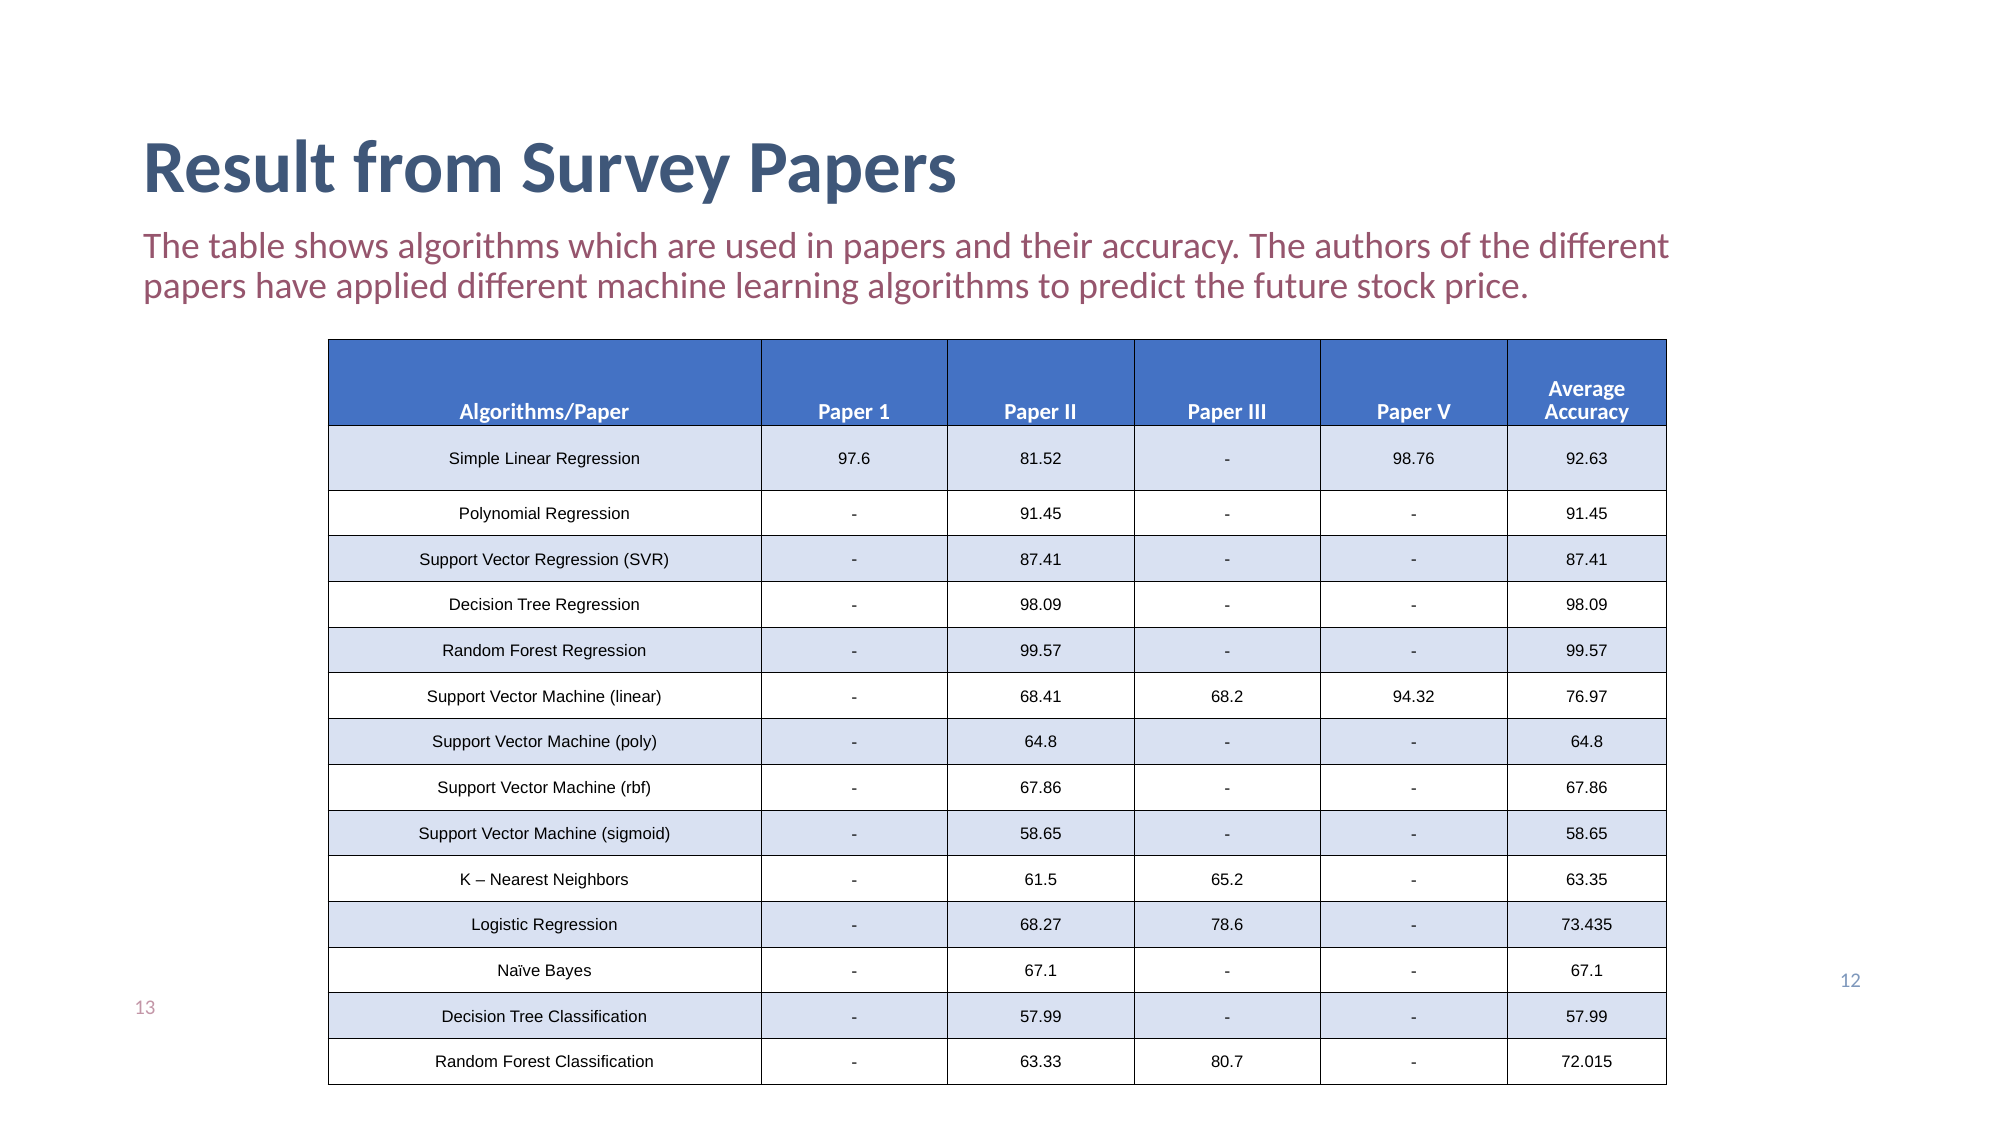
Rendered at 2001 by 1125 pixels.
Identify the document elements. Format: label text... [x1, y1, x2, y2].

table_cell - [1321, 856, 1507, 901]
table_cell 68.2 [1135, 673, 1320, 718]
table_header Algorithms/Paper [329, 340, 761, 425]
table_cell 94.32 [1321, 673, 1507, 718]
table_cell 99.57 [948, 628, 1134, 672]
table_cell - [1135, 765, 1320, 810]
table_cell Random Forest Regression [329, 628, 761, 672]
table_cell 58.65 [948, 811, 1134, 855]
table_cell K – Nearest Neighbors [329, 856, 761, 901]
table_header Paper II [948, 340, 1134, 425]
table_cell - [1321, 491, 1507, 535]
table_cell - [1135, 628, 1320, 672]
slide_number 12 [1683, 953, 1862, 992]
table_cell 80.7 [1135, 1039, 1320, 1084]
table_cell 57.99 [948, 993, 1134, 1038]
table_cell 57.99 [1508, 993, 1666, 1038]
table_cell Naïve Bayes [329, 948, 761, 992]
table_cell - [1321, 765, 1507, 810]
table_cell Support Vector Machine (rbf) [329, 765, 761, 810]
table_cell 73.435 [1508, 902, 1666, 947]
table_cell Support Vector Regression (SVR) [329, 536, 761, 581]
table_cell Polynomial Regression [329, 491, 761, 535]
table_cell - [1321, 993, 1507, 1038]
slide_number 13 [105, 993, 170, 1033]
table_cell 65.2 [1135, 856, 1320, 901]
list The table shows algorithms which are used in papers and their accuracy. The authors of the different papers have applied different machine learning algorithms to predict the future stock price. [137, 226, 1702, 340]
table_cell - [1135, 811, 1320, 855]
table_cell Decision Tree Classification [329, 993, 761, 1038]
table_cell - [1321, 628, 1507, 672]
table_cell - [1135, 536, 1320, 581]
table_cell 98.09 [948, 582, 1134, 627]
table_cell 87.41 [948, 536, 1134, 581]
title Result from Survey Papers [137, 121, 1702, 215]
table_cell - [1135, 582, 1320, 627]
table_header Average Accuracy [1508, 340, 1666, 425]
table_cell 72.015 [1508, 1039, 1666, 1084]
table_cell - [762, 1039, 947, 1084]
table_cell - [762, 811, 947, 855]
table_cell 67.1 [948, 948, 1134, 992]
table_cell 67.86 [948, 765, 1134, 810]
table_cell 98.09 [1508, 582, 1666, 627]
table_cell 64.8 [948, 719, 1134, 764]
table_cell - [762, 491, 947, 535]
table_cell - [1321, 536, 1507, 581]
table_cell Support Vector Machine (linear) [329, 673, 761, 718]
table_cell - [762, 948, 947, 992]
table_cell - [1135, 948, 1320, 992]
table_header Paper V [1321, 340, 1507, 425]
table_cell 58.65 [1508, 811, 1666, 855]
table_cell 64.8 [1508, 719, 1666, 764]
table_cell - [1135, 491, 1320, 535]
table_cell 91.45 [1508, 491, 1666, 535]
table_cell - [762, 582, 947, 627]
table_cell - [762, 719, 947, 764]
table_cell 99.57 [1508, 628, 1666, 672]
table_cell - [1321, 719, 1507, 764]
table_cell - [1135, 426, 1320, 490]
table_header Paper 1 [762, 340, 947, 425]
table_header Paper III [1135, 340, 1320, 425]
table_cell Logistic Regression [329, 902, 761, 947]
table_cell - [762, 628, 947, 672]
table_cell - [1321, 948, 1507, 992]
table_cell - [1321, 1039, 1507, 1084]
table_cell - [762, 673, 947, 718]
table_cell - [762, 536, 947, 581]
table_cell - [762, 765, 947, 810]
table_cell 81.52 [948, 426, 1134, 490]
table_cell Random Forest Classification [329, 1039, 761, 1084]
table_cell 67.1 [1508, 948, 1666, 992]
table_cell - [1135, 719, 1320, 764]
table_cell 78.6 [1135, 902, 1320, 947]
table_cell 61.5 [948, 856, 1134, 901]
table_cell - [762, 902, 947, 947]
table_cell - [1321, 582, 1507, 627]
table_cell Support Vector Machine (sigmoid) [329, 811, 761, 855]
table_cell Simple Linear Regression [329, 426, 761, 490]
table_cell 76.97 [1508, 673, 1666, 718]
table_cell 67.86 [1508, 765, 1666, 810]
table_cell 87.41 [1508, 536, 1666, 581]
table_cell - [762, 993, 947, 1038]
table_cell - [1321, 811, 1507, 855]
table_cell 98.76 [1321, 426, 1507, 490]
table_cell - [1135, 993, 1320, 1038]
table_cell - [762, 856, 947, 901]
table_cell 63.33 [948, 1039, 1134, 1084]
table_cell 97.6 [762, 426, 947, 490]
table_cell - [1321, 902, 1507, 947]
table_cell Support Vector Machine (poly) [329, 719, 761, 764]
table_cell 63.35 [1508, 856, 1666, 901]
table_cell Decision Tree Regression [329, 582, 761, 627]
table_cell 91.45 [948, 491, 1134, 535]
table_cell 68.27 [948, 902, 1134, 947]
table_cell 92.63 [1508, 426, 1666, 490]
table_cell 68.41 [948, 673, 1134, 718]
